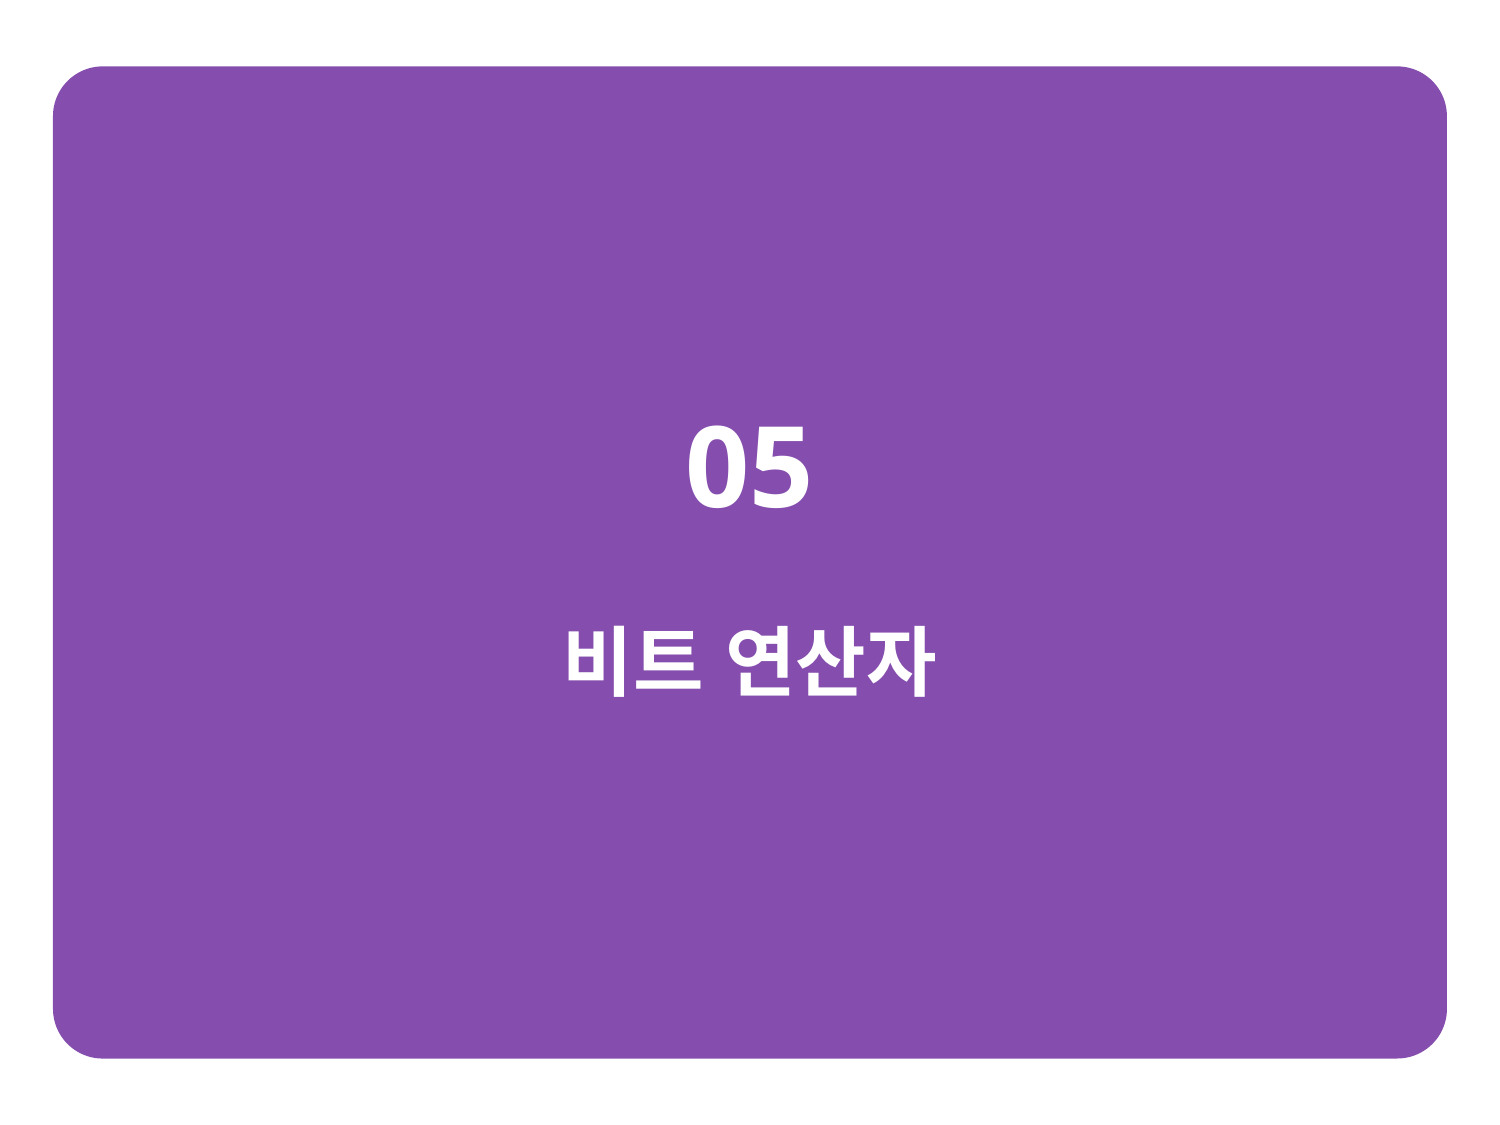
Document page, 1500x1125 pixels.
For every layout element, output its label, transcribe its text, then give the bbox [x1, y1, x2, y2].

list 05 [118, 385, 1382, 540]
list 비트 연산자 [118, 559, 1382, 714]
